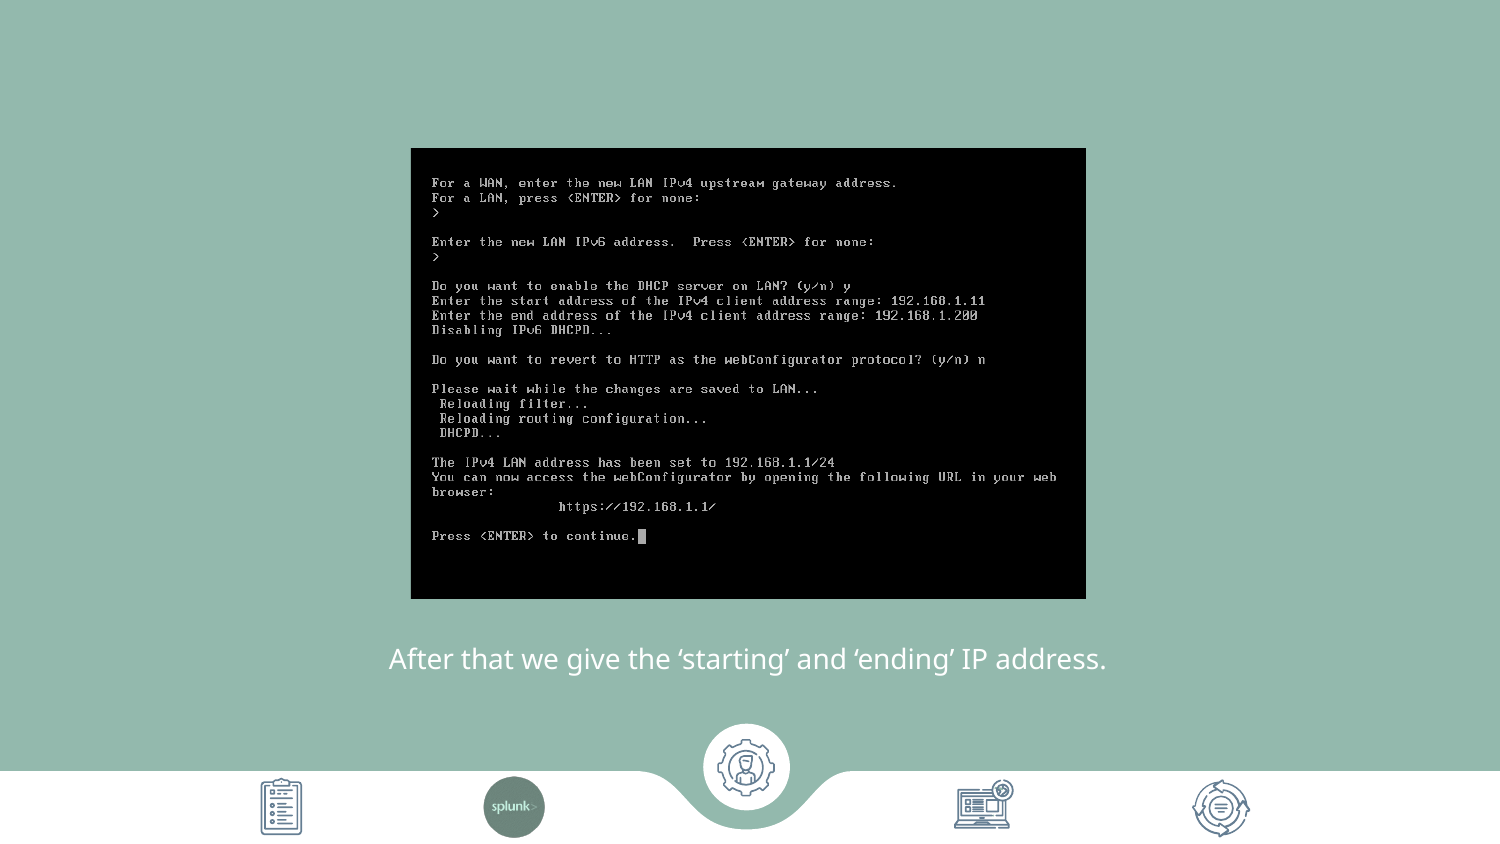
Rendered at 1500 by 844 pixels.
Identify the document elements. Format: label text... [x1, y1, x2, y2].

text_box a [559, 769, 1500, 844]
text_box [954, 779, 1014, 829]
picture [410, 148, 1086, 599]
picture [469, 765, 559, 844]
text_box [260, 777, 302, 836]
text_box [717, 780, 776, 833]
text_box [717, 738, 775, 797]
text_box a [0, 769, 469, 844]
list After that we give the ‘starting’ and ‘ending’ IP address. [119, 638, 1377, 692]
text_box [1191, 779, 1251, 838]
text_box [702, 722, 792, 801]
